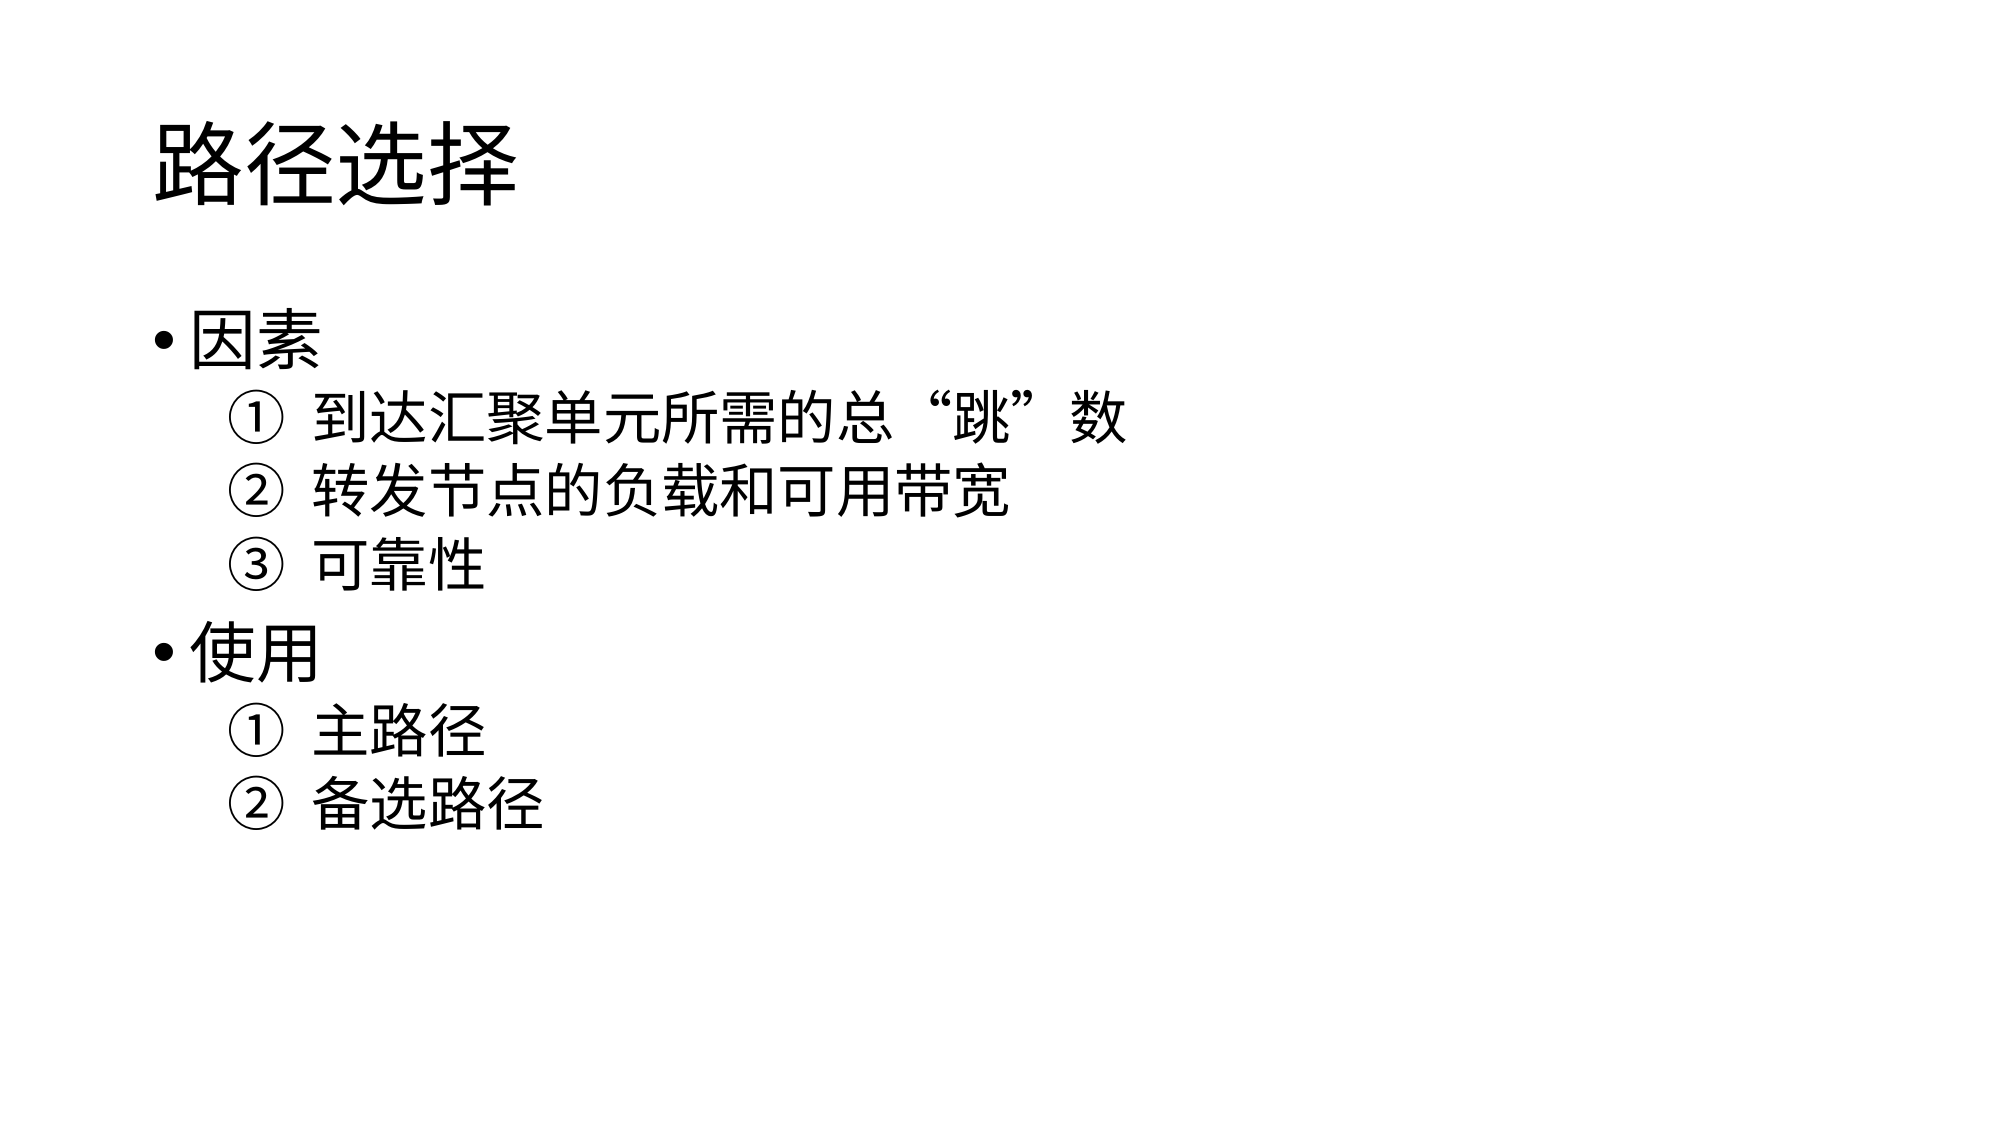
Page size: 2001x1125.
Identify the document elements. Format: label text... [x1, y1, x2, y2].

list 因素 到达汇聚单元所需的总“跳”数 转发节点的负载和可用带宽 可靠性 使用 主路径 备选路径 [137, 299, 1863, 1014]
title 路径选择 [137, 59, 1863, 278]
